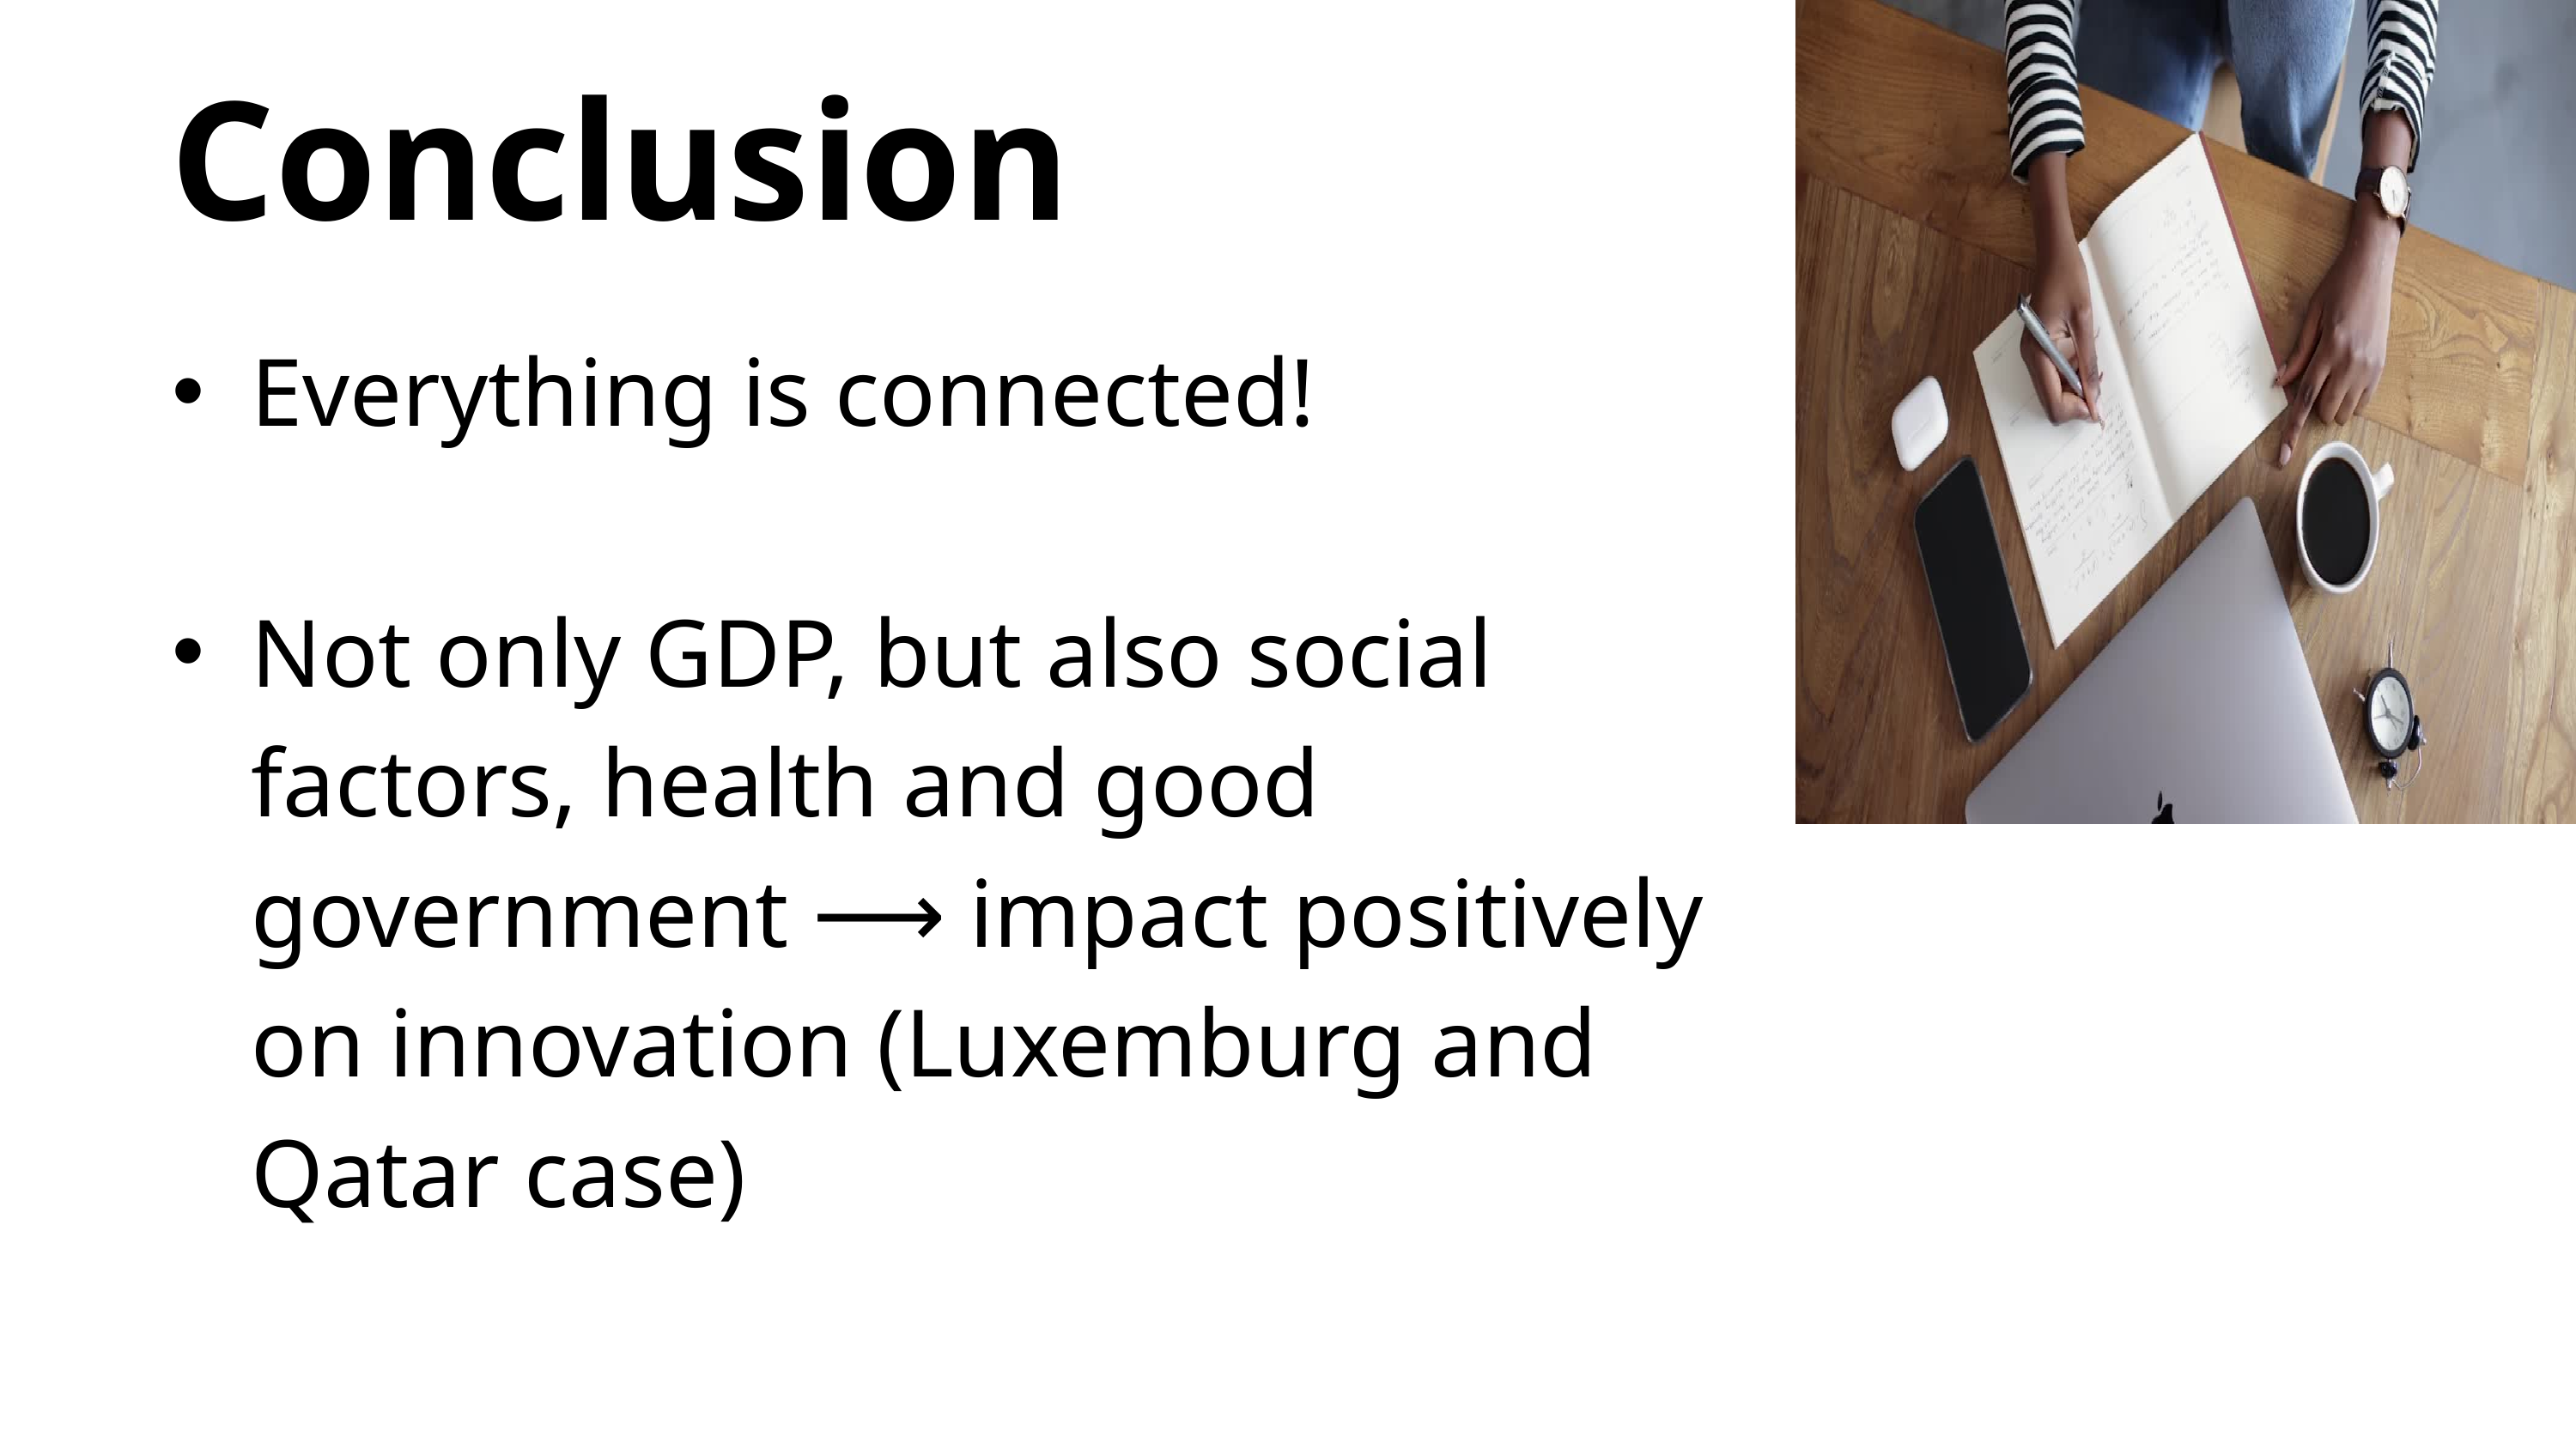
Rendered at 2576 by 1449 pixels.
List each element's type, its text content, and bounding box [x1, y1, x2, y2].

text_box Conclusion [170, 22, 1074, 253]
text_box Everything is connected! Not only GDP, but also social factors, health and good government ⟶ impact positively on innovation (Luxemburg and Qatar case) [93, 314, 1724, 1227]
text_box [1795, 0, 2576, 825]
